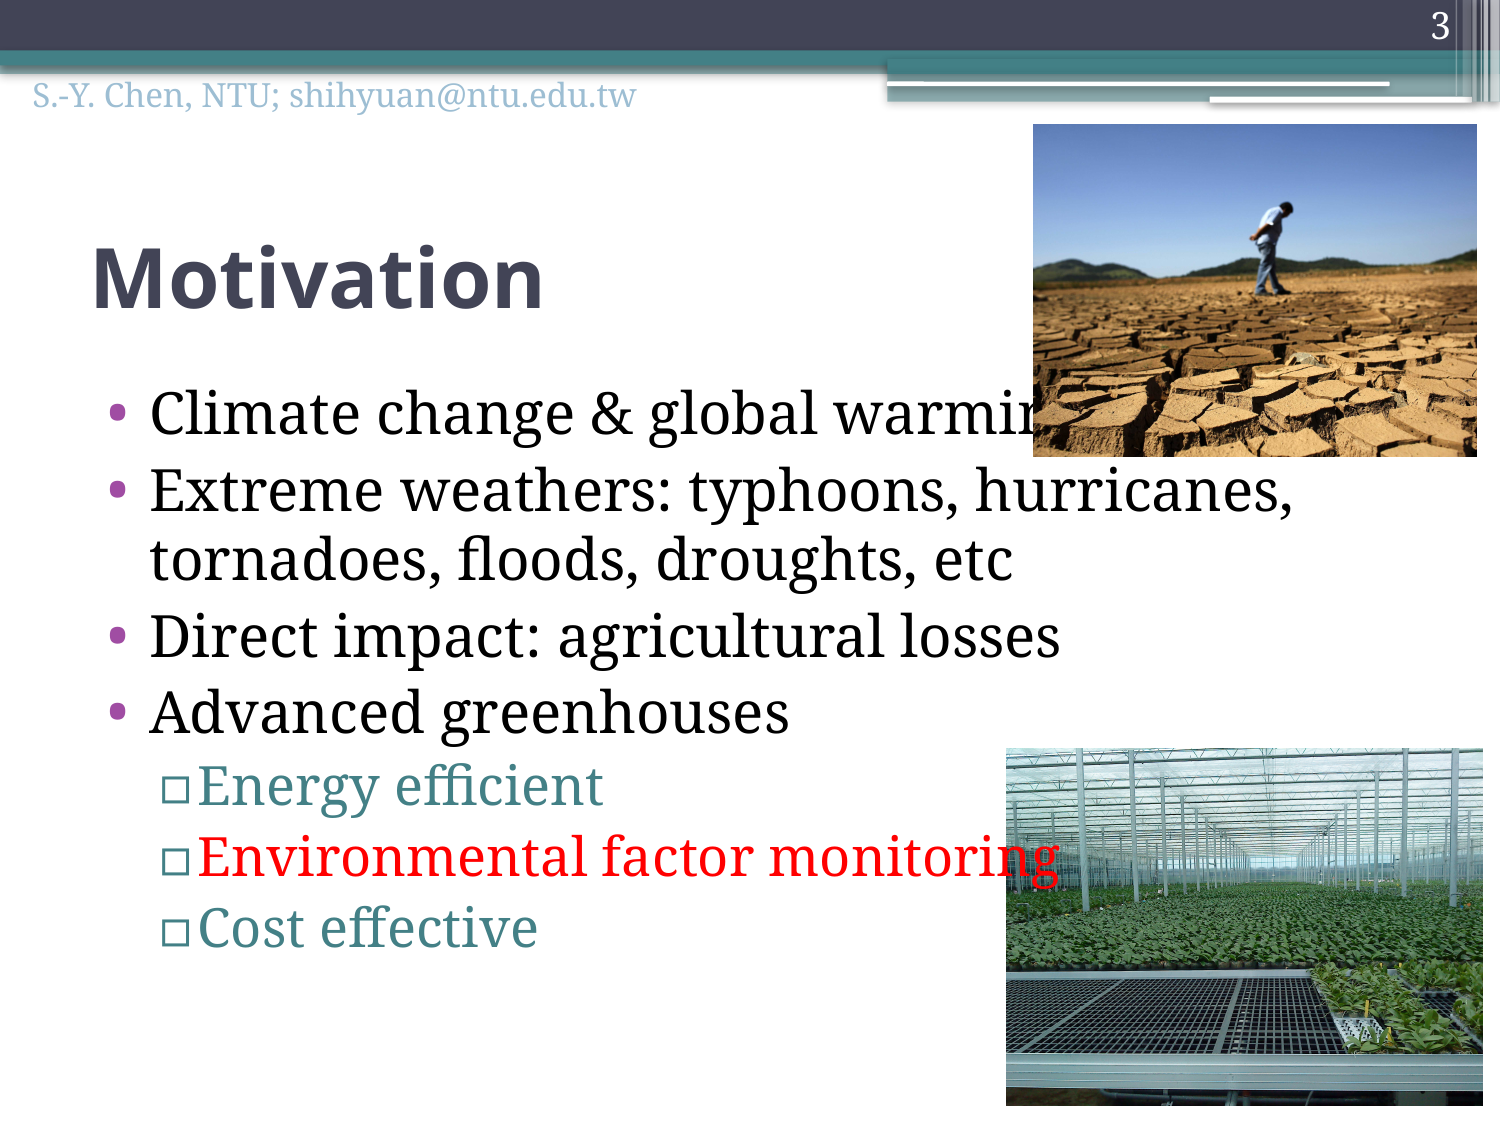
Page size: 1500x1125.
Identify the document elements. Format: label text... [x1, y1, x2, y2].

text_box S.-Y. Chen, NTU; shihyuan@ntu.edu.tw [17, 66, 750, 121]
title Motivation [75, 187, 1026, 363]
picture [1033, 123, 1477, 457]
list Climate change & global warming Extreme weathers: typhoons, hurricanes, tornadoes, floods, droughts, etc Direct impact: agricultural losses Advanced greenhouses Energy efficient Environmental factor monitoring Cost effective [75, 368, 1425, 1079]
picture [1005, 748, 1483, 1107]
slide_number 3 [1341, 0, 1466, 61]
